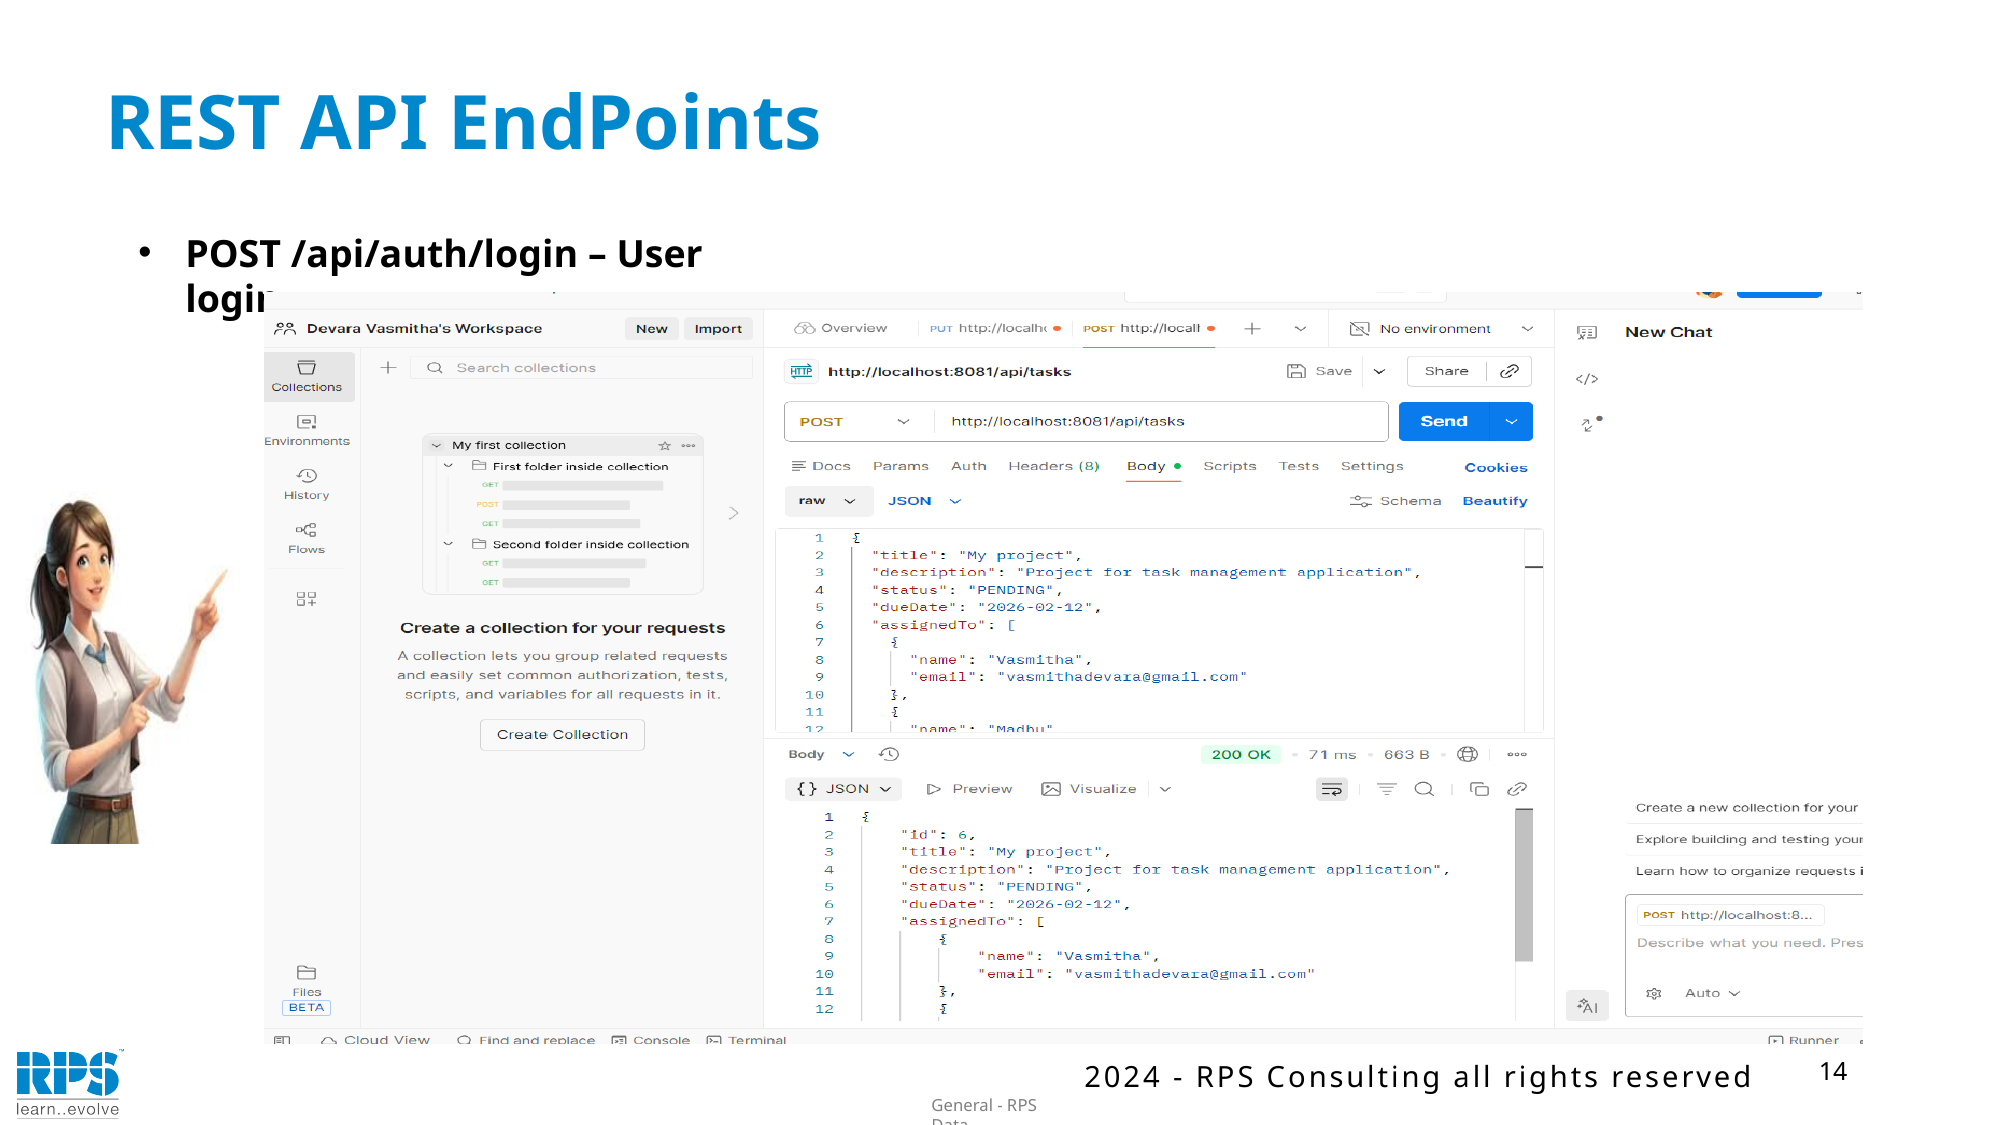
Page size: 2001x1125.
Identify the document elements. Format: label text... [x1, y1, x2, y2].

picture [17, 1048, 125, 1120]
text_box POST /api/auth/login – User login [123, 222, 814, 327]
picture [0, 491, 243, 845]
slide_number 14 [1412, 1044, 1863, 1103]
text_box 2024 - RPS Consulting all rights reserved [725, 1052, 1412, 1094]
picture [263, 291, 1864, 1044]
text_box REST API EndPoints [105, 74, 1763, 165]
